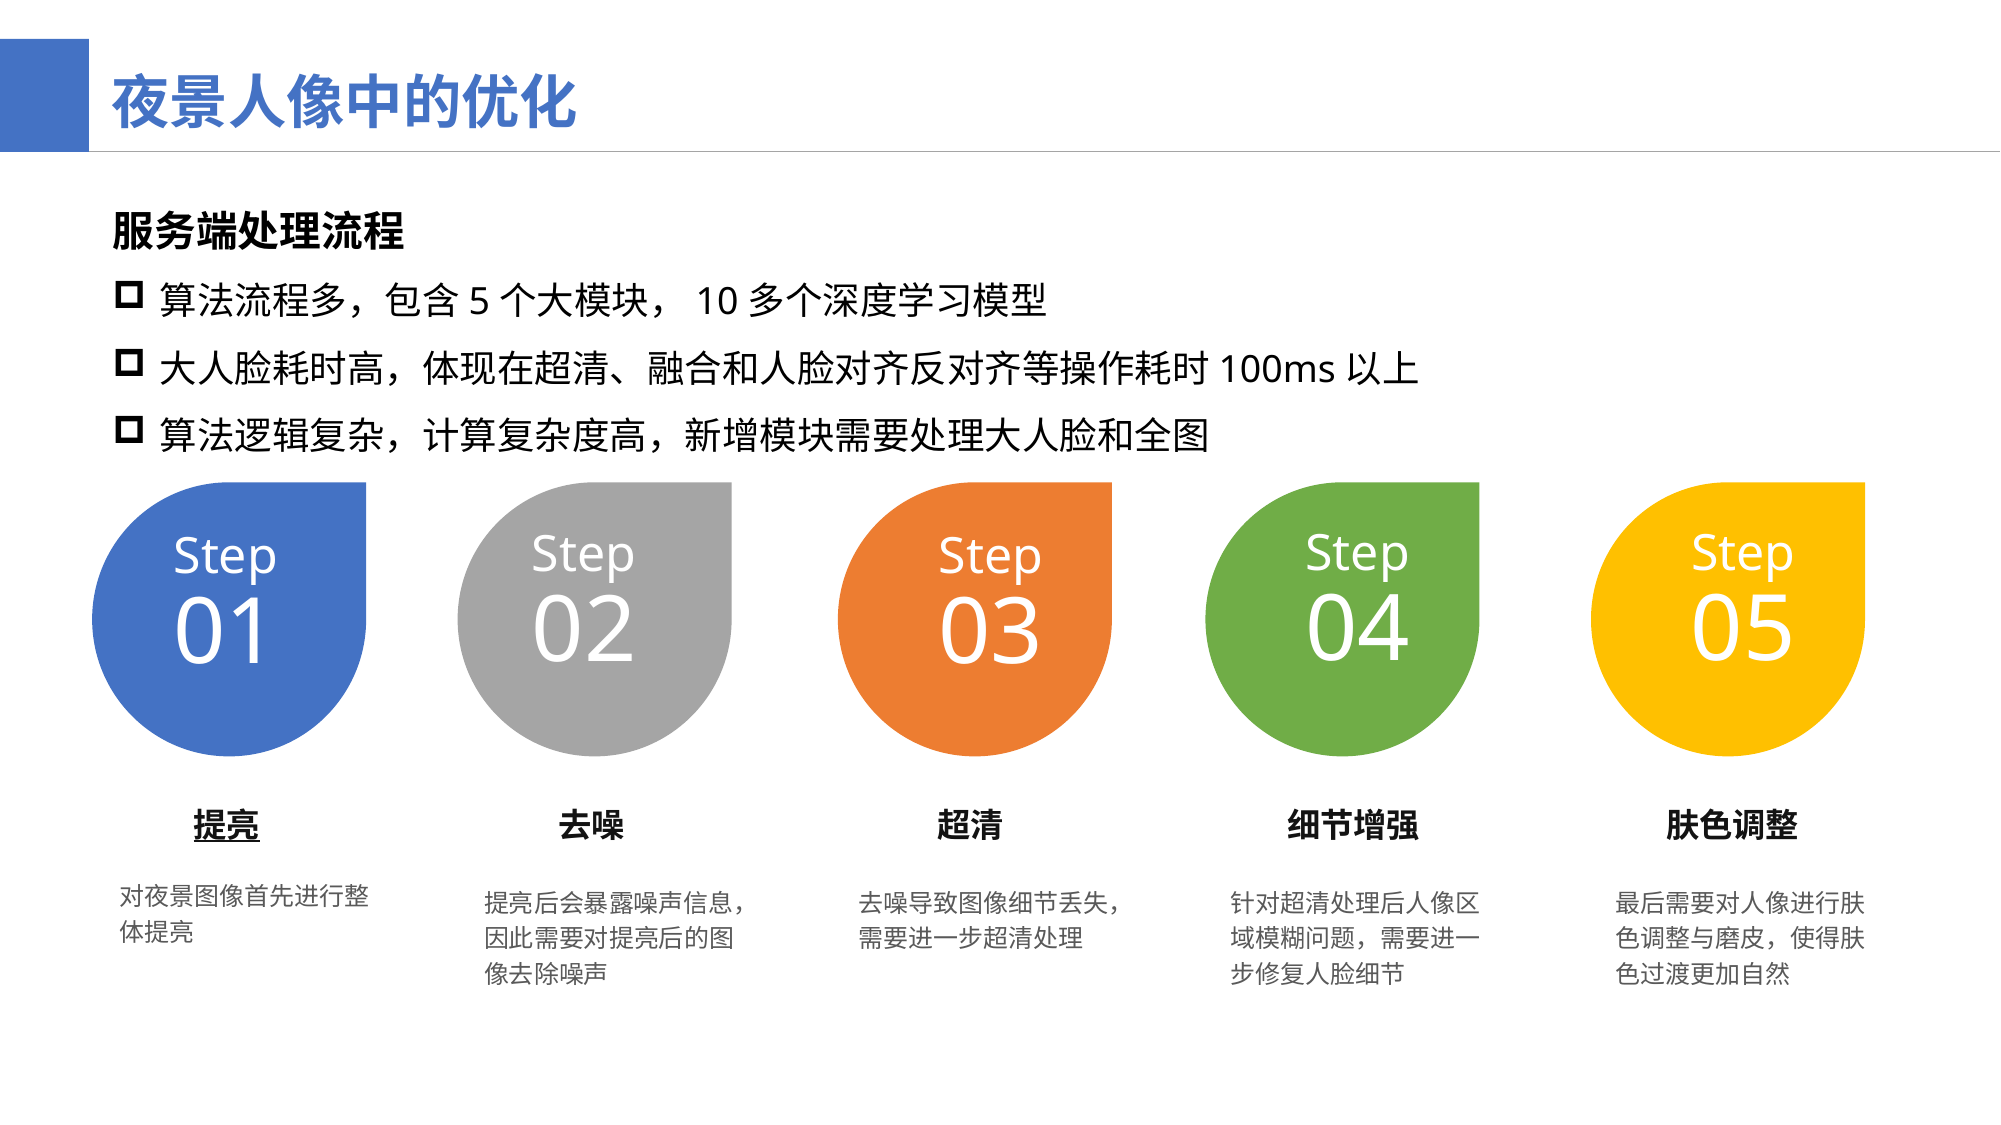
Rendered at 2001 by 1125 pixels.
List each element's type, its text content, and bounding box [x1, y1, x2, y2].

text_box [91, 481, 368, 758]
text_box 针对超清处理后人像区域模糊问题，需要进一步修复人脸细节 [1210, 871, 1502, 999]
text_box 超清 [838, 794, 1103, 854]
list 夜景人像中的优化 [96, 57, 880, 144]
text_box Step 02 [503, 520, 665, 689]
text_box [1204, 481, 1481, 758]
text_box 提亮后会暴露噪声信息，因此需要对提亮后的图像去除噪声 [464, 871, 755, 999]
text_box 服务端处理流程 算法流程多，包含5个大模块，10多个深度学习模型 大人脸耗时高，体现在超清、融合和人脸对齐反对齐等操作耗时100ms以上 算法逻辑复杂，计算复杂度高，新增模块需要处理大人脸和全图 [97, 197, 1436, 465]
text_box 去噪导致图像细节丢失，需要进一步超清处理 [838, 871, 1130, 963]
text_box 对夜景图像首先进行整体提亮 [99, 864, 391, 956]
text_box 提亮 [94, 794, 359, 854]
text_box 最后需要对人像进行肤色调整与磨皮，使得肤色过渡更加自然 [1595, 871, 1887, 999]
text_box Step 04 [1277, 520, 1438, 688]
text_box [1589, 481, 1867, 758]
text_box Step 03 [910, 523, 1072, 691]
text_box 去噪 [459, 794, 724, 854]
text_box 肤色调整 [1600, 793, 1866, 854]
text_box Step 05 [1662, 520, 1824, 688]
text_box [456, 481, 733, 758]
text_box [836, 481, 1113, 758]
text_box Step 01 [145, 523, 307, 691]
text_box 细节增强 [1221, 793, 1486, 854]
